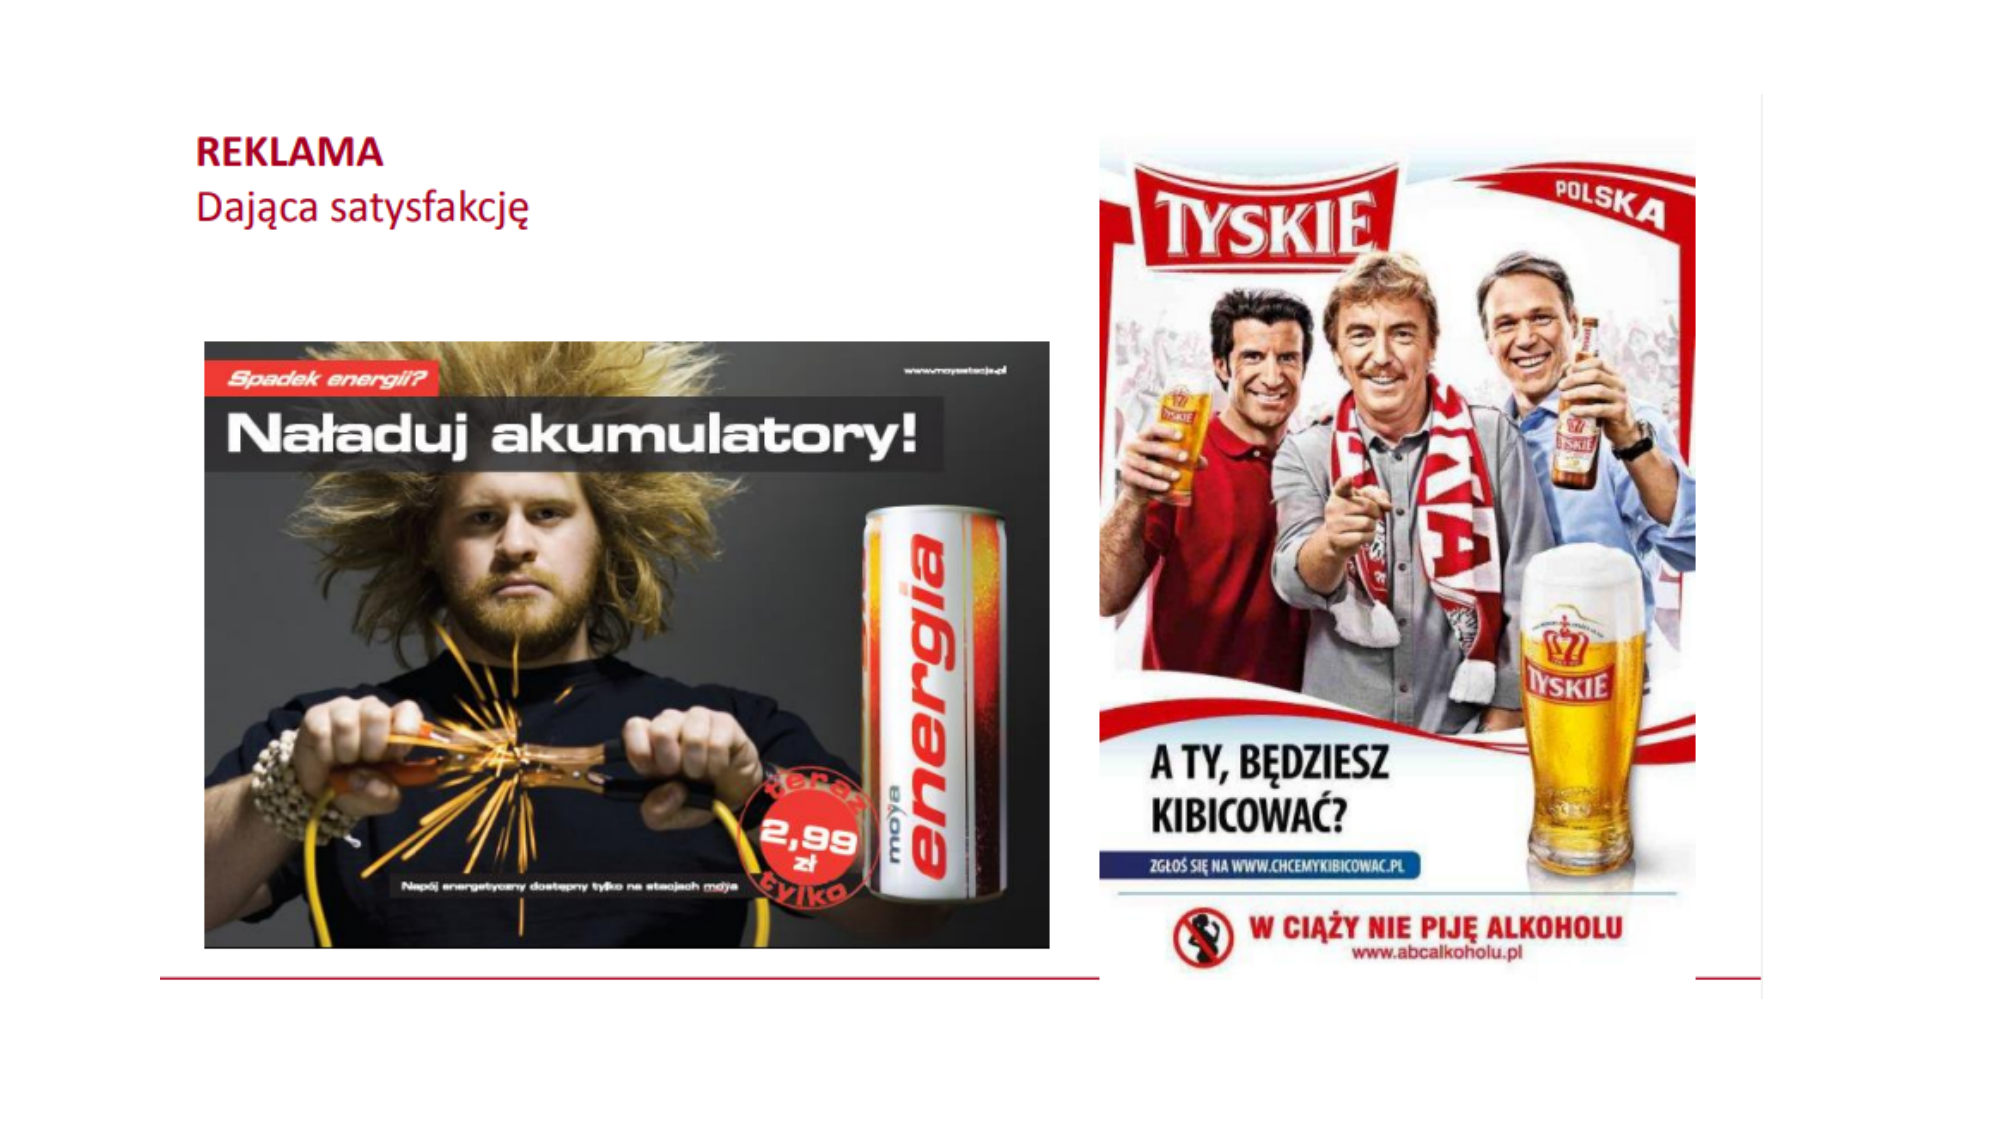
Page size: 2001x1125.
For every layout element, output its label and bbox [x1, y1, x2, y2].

picture [160, 94, 1763, 999]
